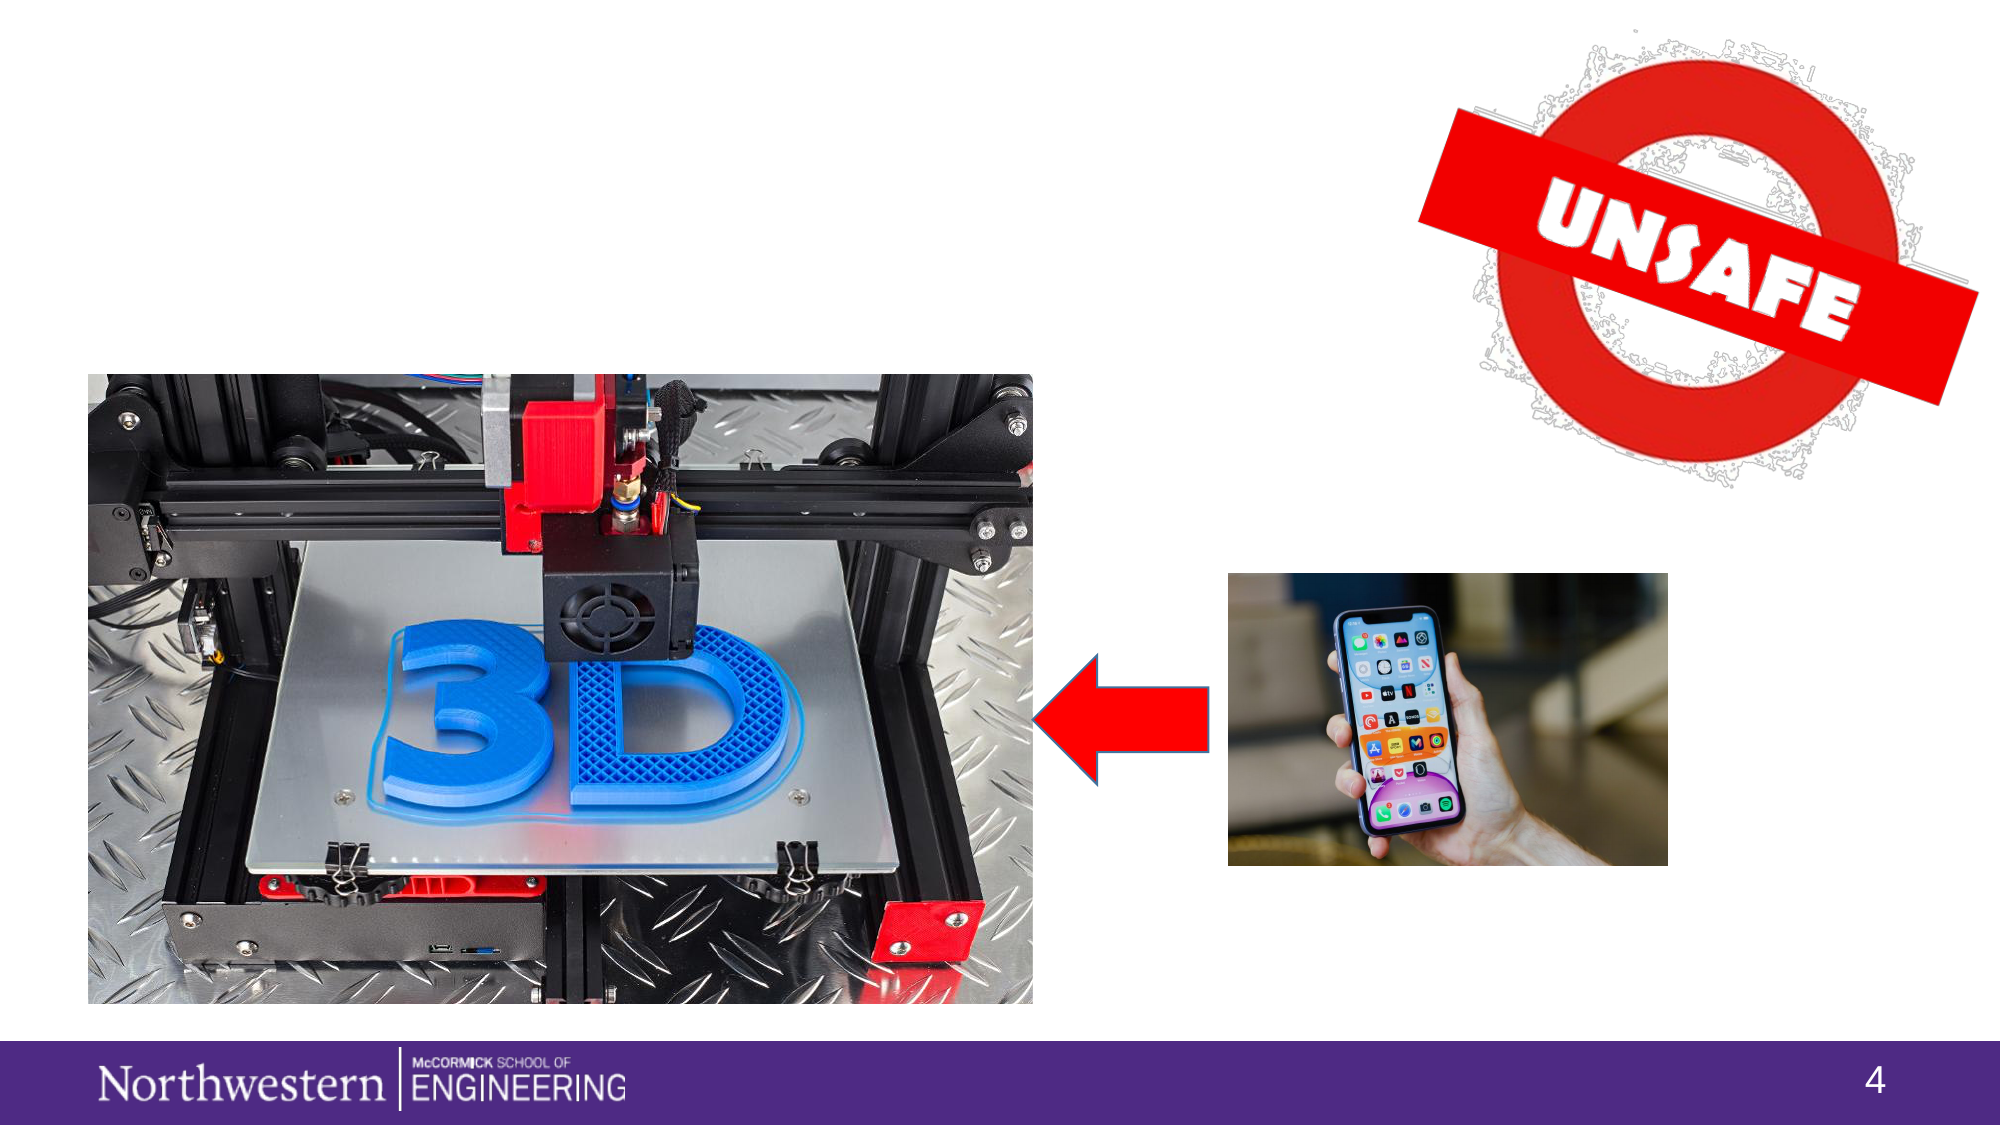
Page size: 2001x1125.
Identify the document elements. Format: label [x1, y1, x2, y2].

text_box [1033, 652, 1210, 787]
picture [1346, 0, 2000, 584]
picture [88, 374, 1033, 1004]
list [1228, 573, 1668, 866]
